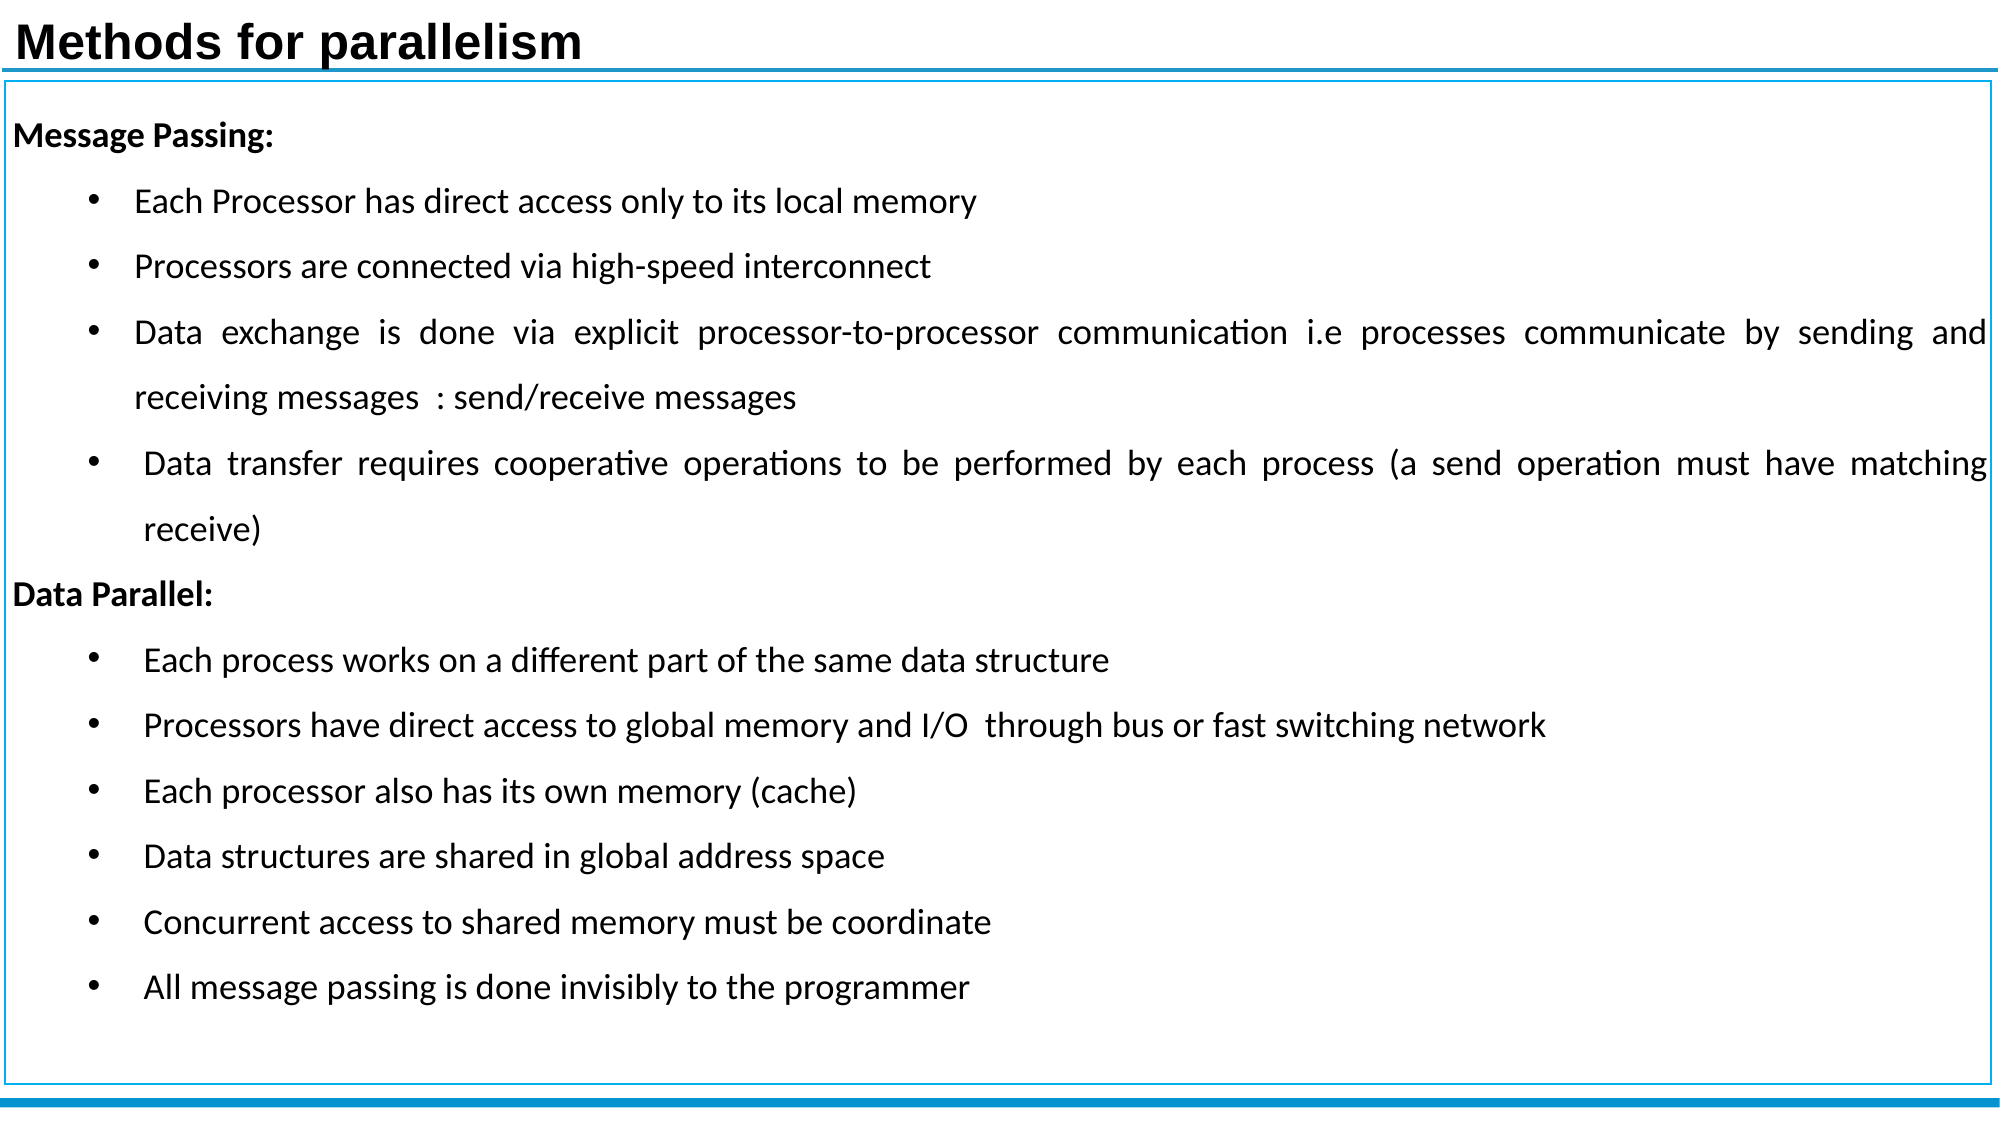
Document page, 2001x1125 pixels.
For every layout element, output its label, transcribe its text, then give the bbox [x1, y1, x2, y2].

text_box [0, 1098, 2000, 1108]
text_box [4, 80, 1992, 1085]
text_box Methods for parallelism [12, 9, 1266, 70]
text_box Message Passing: Each Processor has direct access only to its local memory Processors are connected via high-speed interconnect Data exchange is done via explicit processor-to-processor communication i.e processes communicate by sending and receiving messages : send/receive messages Data transfer requires cooperative operations to be performed by each process (a send operation must have matching receive) Data Parallel: Each process works on a different part of the same data structure Processors have direct access to global memory and I/O through bus or fast switching network Each processor also has its own memory (cache) Data structures are shared in global address space Concurrent access to shared memory must be coordinate All message passing is done invisibly to the programmer [12, 89, 1991, 1073]
